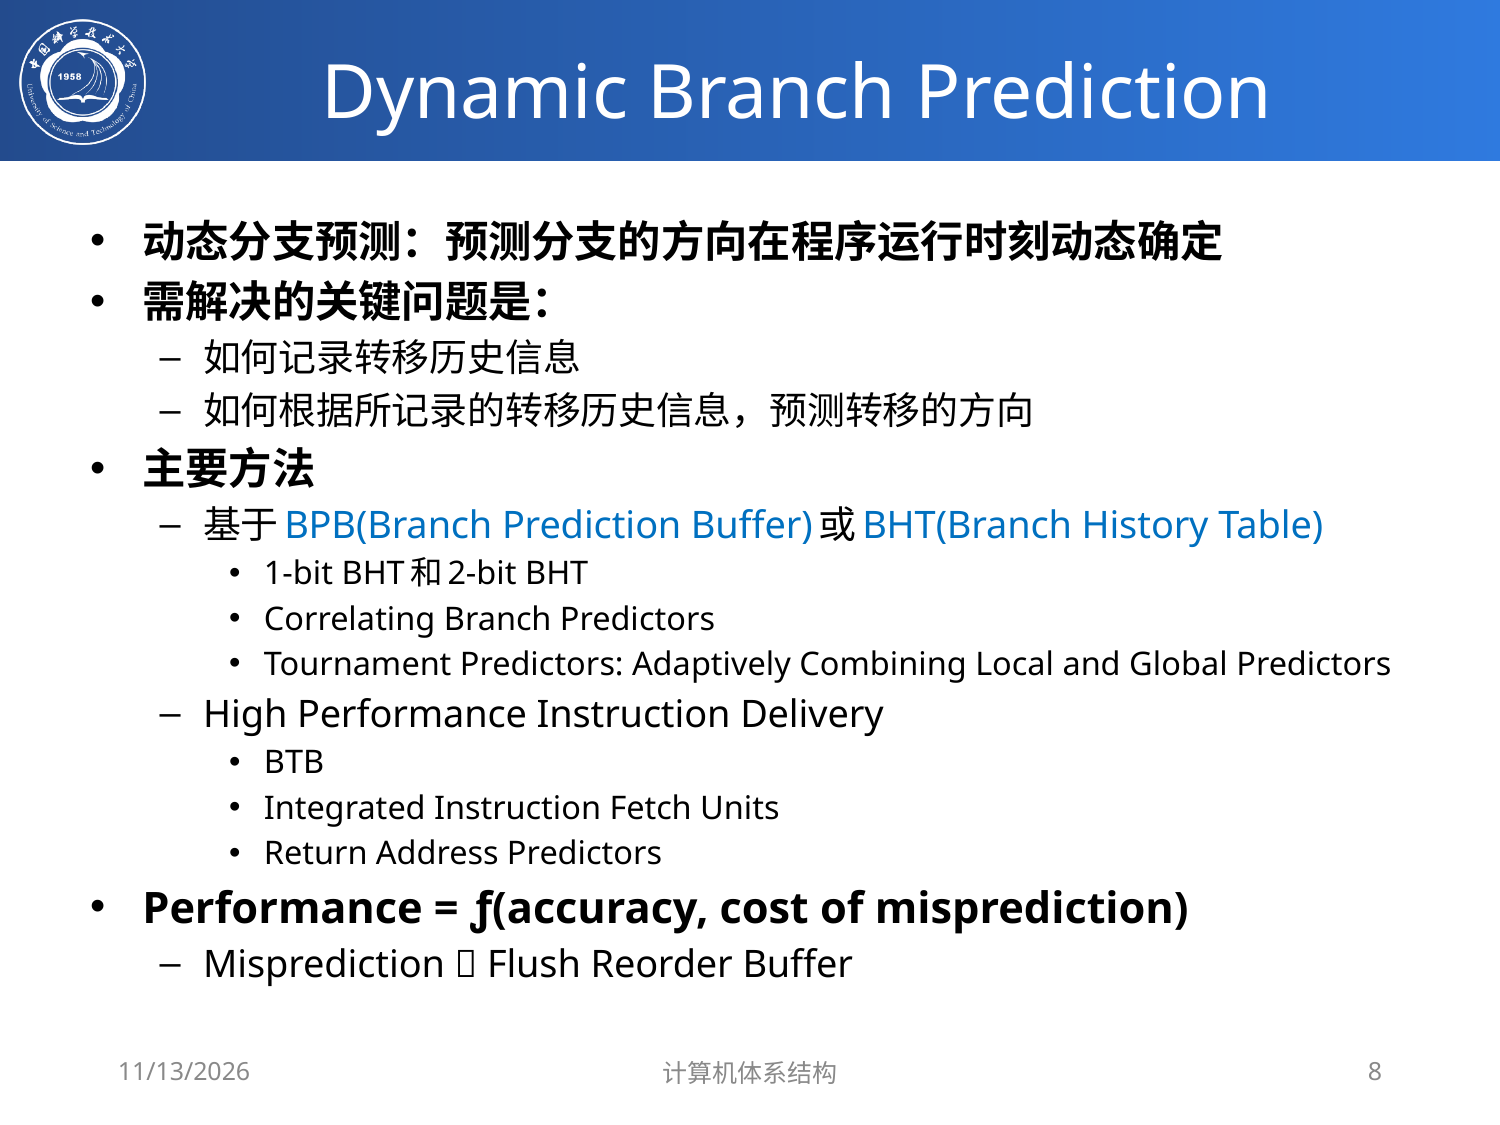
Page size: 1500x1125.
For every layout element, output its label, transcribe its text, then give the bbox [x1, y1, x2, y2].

text_box 计算机体系结构 [496, 1042, 1004, 1103]
title Dynamic Branch Prediction [169, 24, 1425, 153]
picture [19, 19, 146, 145]
text_box 8 [1059, 1042, 1397, 1103]
list 动态分支预测：预测分支的方向在程序运行时刻动态确定 需解决的关键问题是： 如何记录转移历史信息 如何根据所记录的转移历史信息，预测转移的方向 主要方法 基于BPB(Branch Prediction Buffer)或BHT(Branch History Table) 1-bit BHT和2-bit BHT Correlating Branch Predictors Tournament Predictors: Adaptively Combining Local and Global Predictors High Performance Instruction Delivery BTB Integrated Instruction Fetch Units Return Address Predictors Performance = ƒ(accuracy, cost of misprediction) Misprediction  Flush Reorder Buffer [75, 206, 1425, 1036]
text_box 2020/4/8 [103, 1042, 441, 1103]
